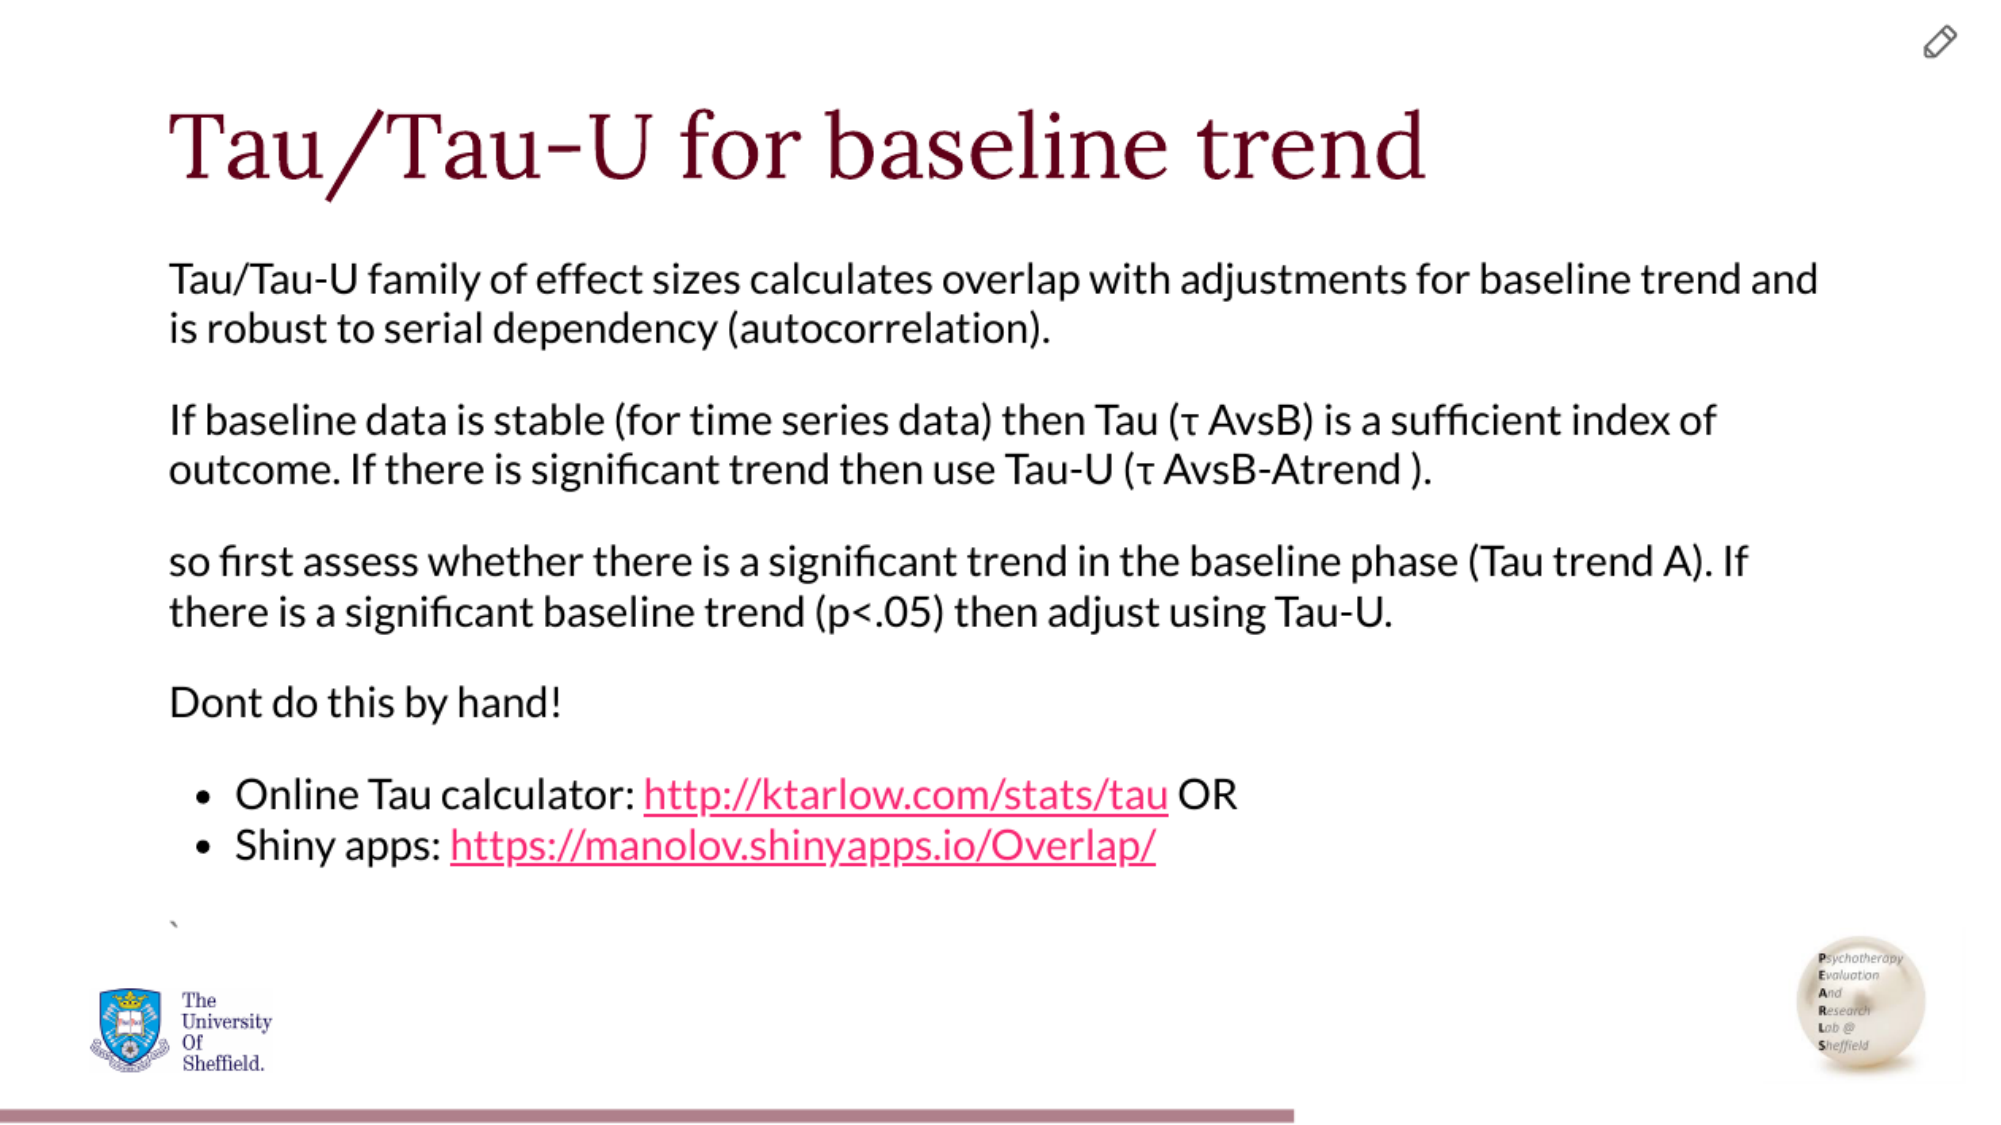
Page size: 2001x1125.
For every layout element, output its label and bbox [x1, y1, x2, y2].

list [0, 0, 2000, 1125]
